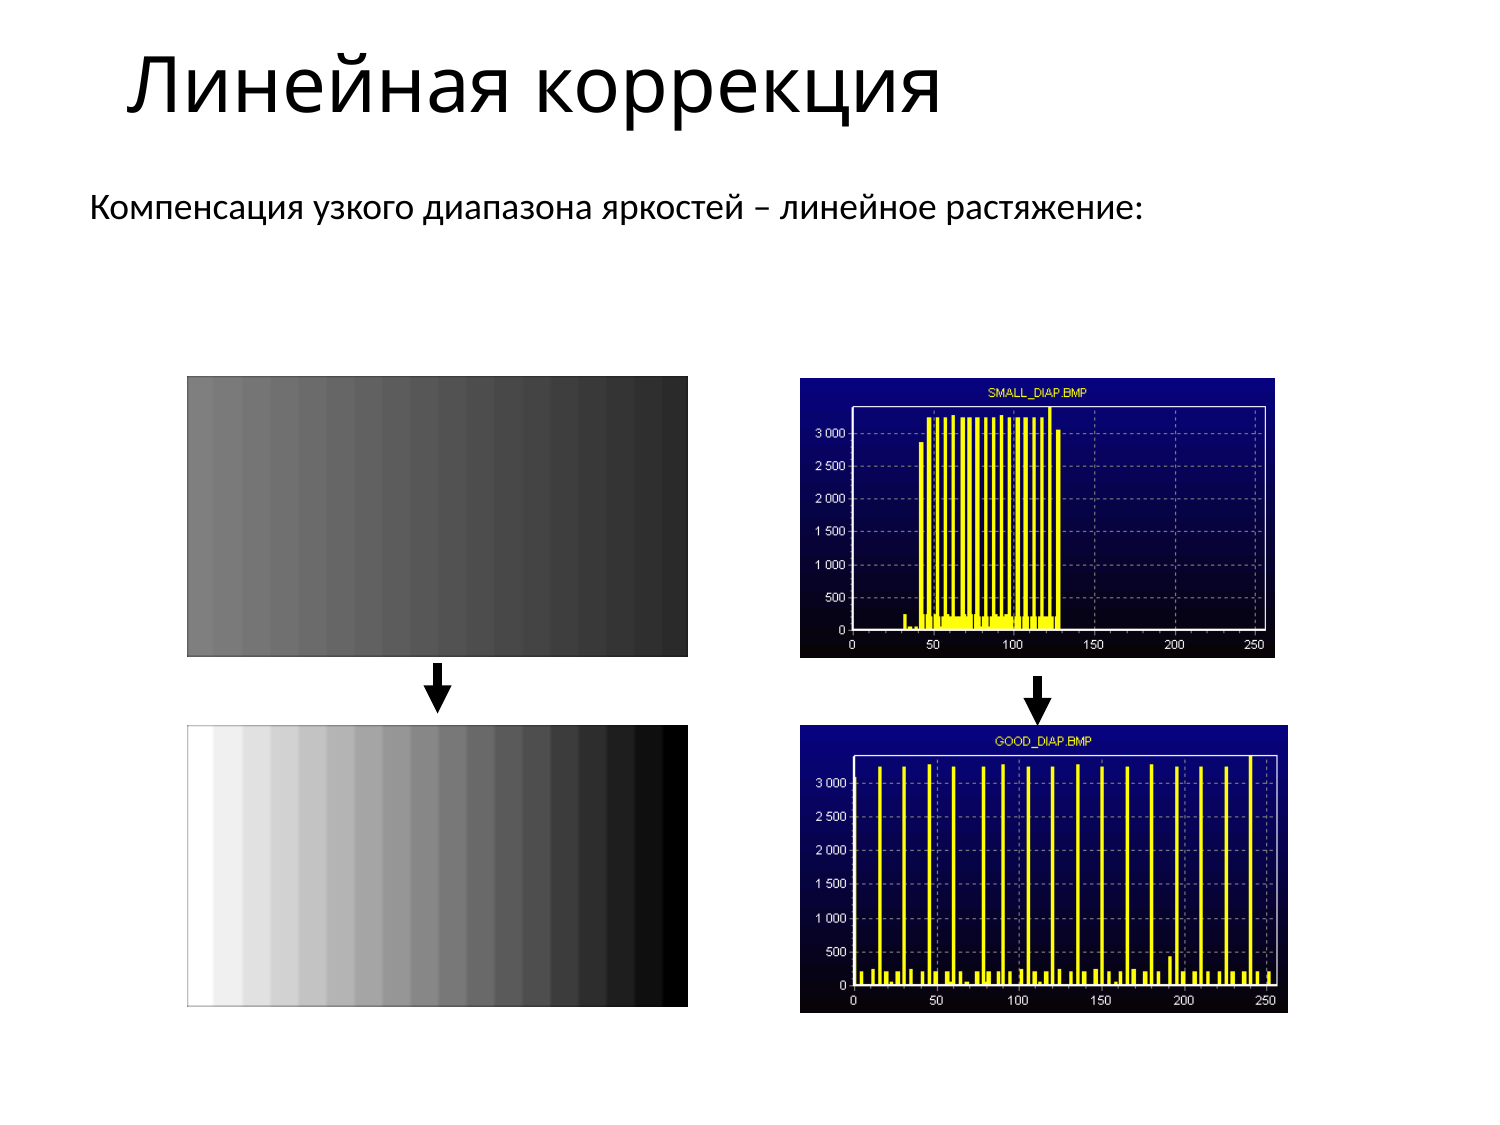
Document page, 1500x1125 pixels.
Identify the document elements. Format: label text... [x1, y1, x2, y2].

title Линейная коррекция [112, 37, 1238, 138]
picture [187, 375, 688, 657]
text_box Компенсация узкого диапазона яркостей – линейное растяжение: [75, 174, 1330, 235]
text_box [1031, 676, 1044, 725]
picture [187, 725, 688, 1007]
picture [799, 725, 1288, 1013]
text_box [431, 663, 444, 714]
picture [799, 378, 1275, 658]
